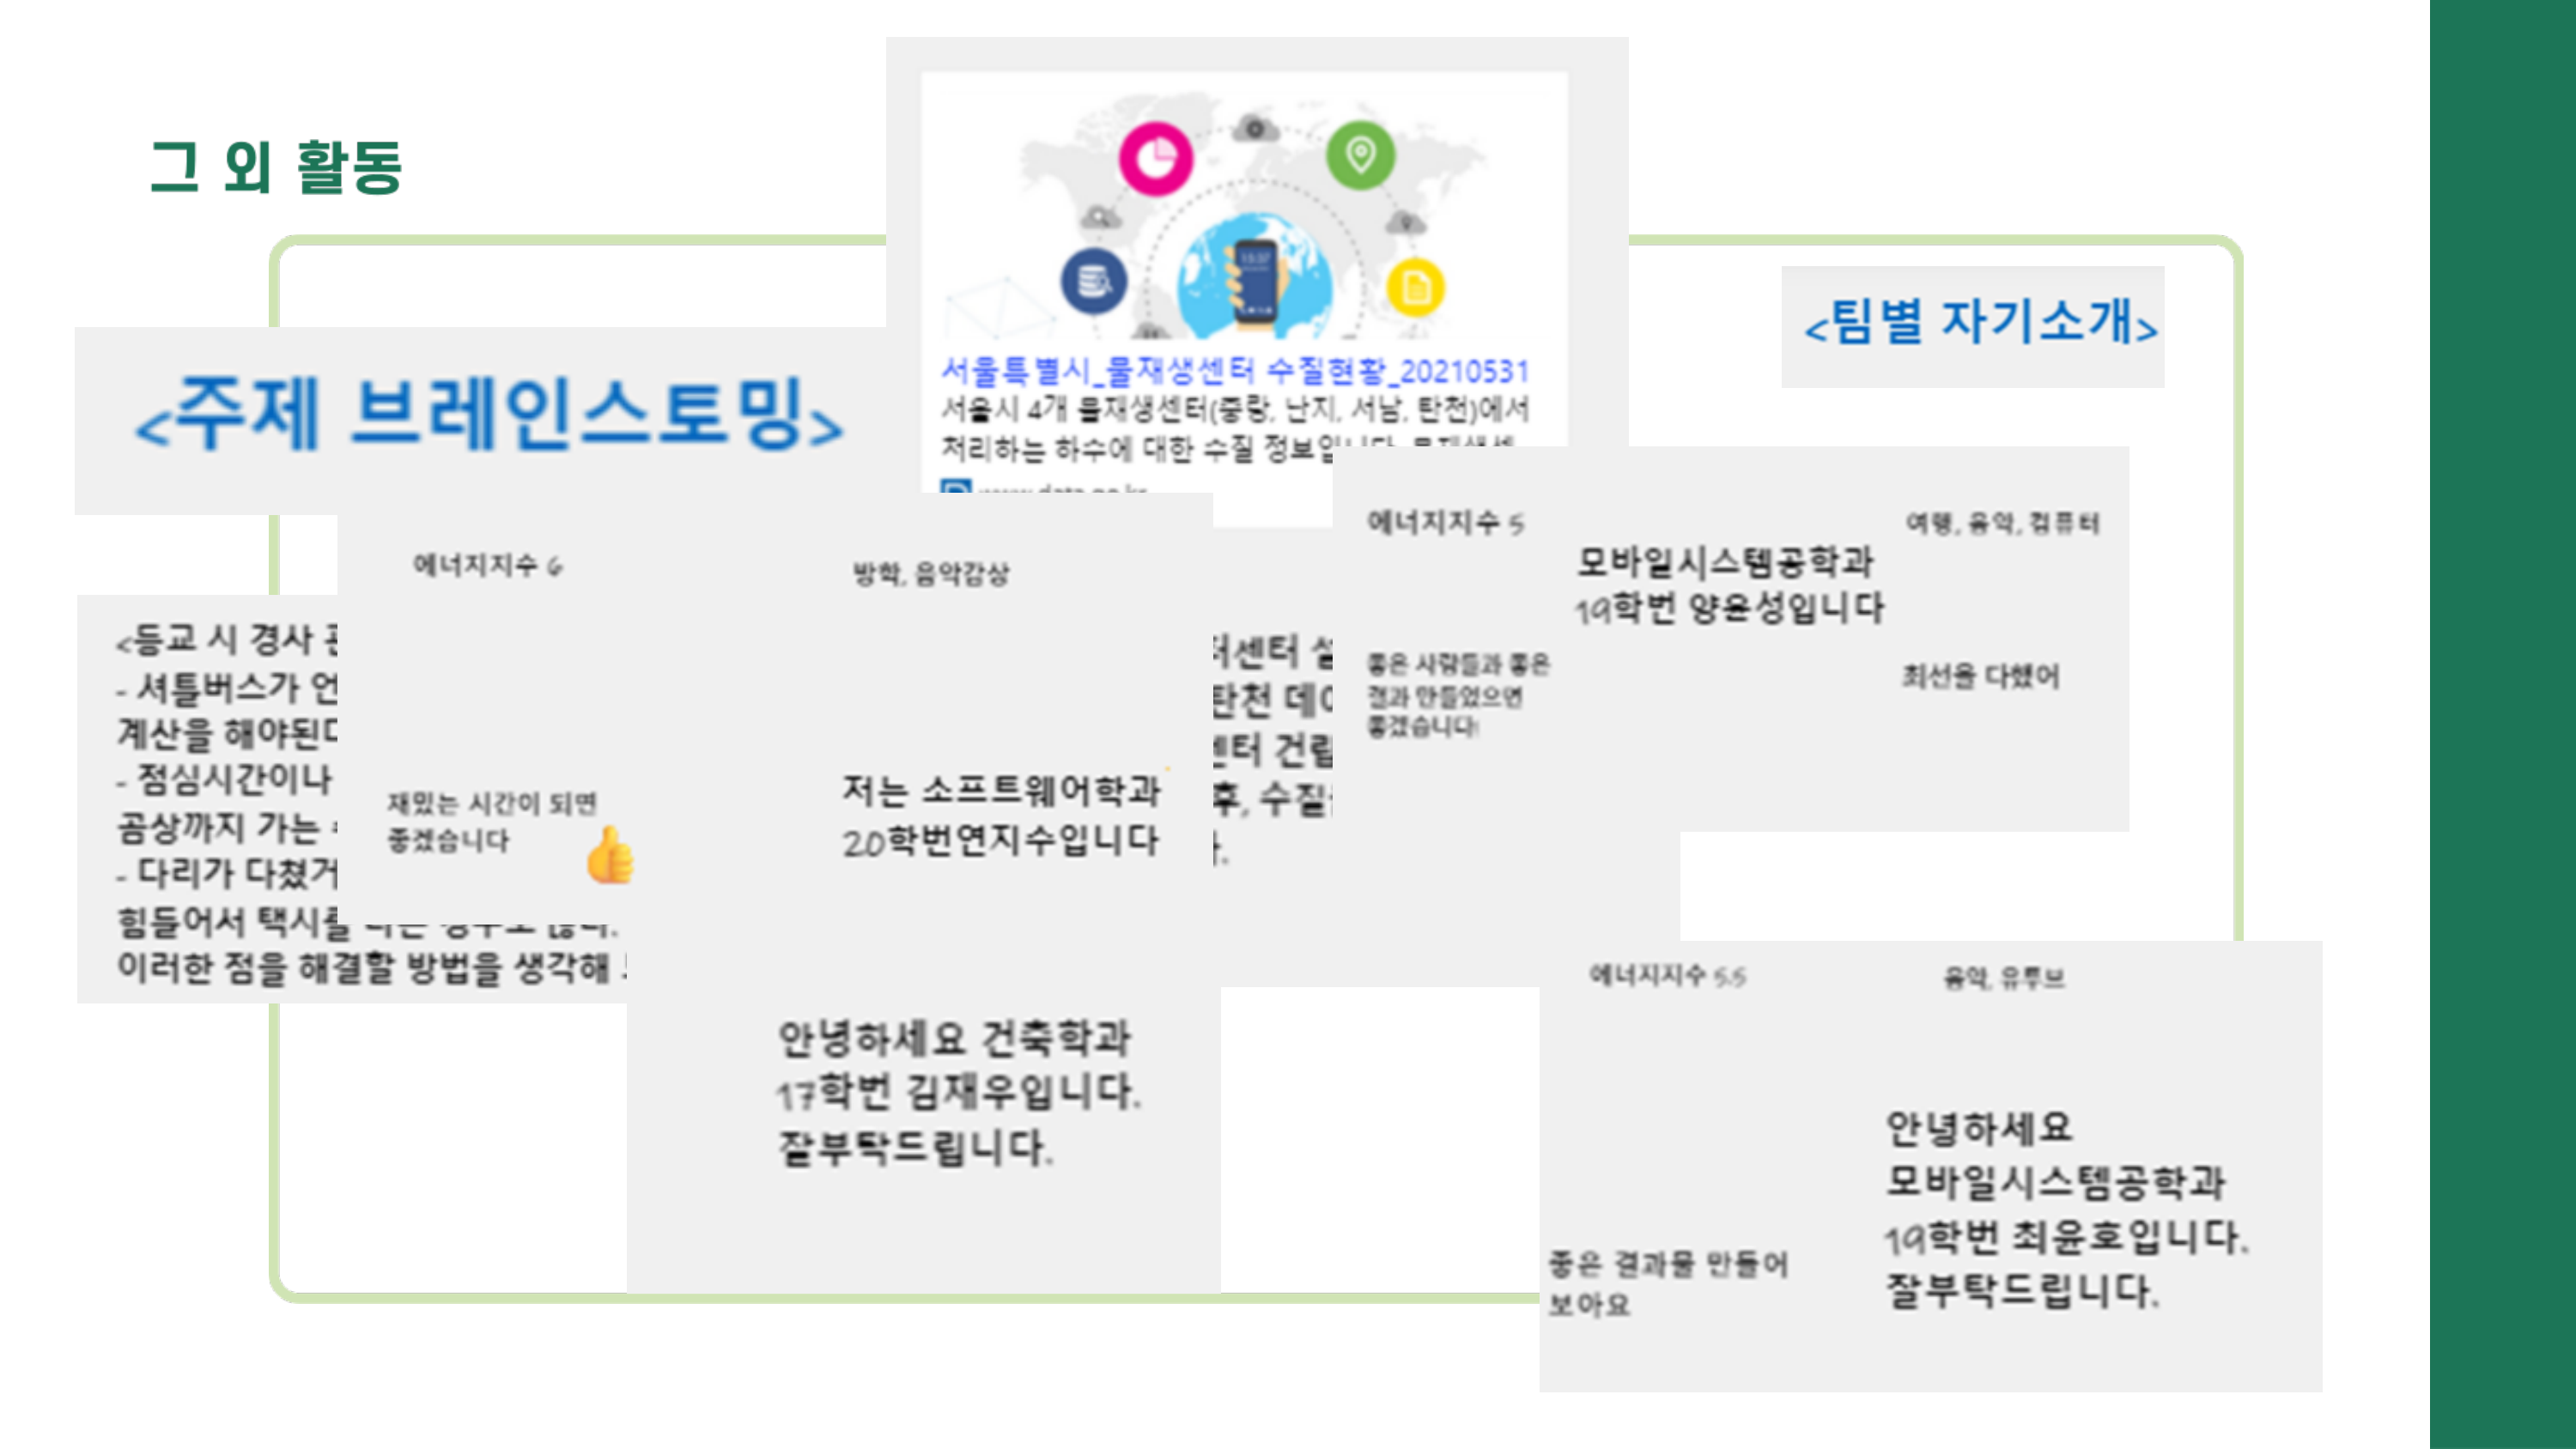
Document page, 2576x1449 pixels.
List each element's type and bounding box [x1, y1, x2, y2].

picture [140, 119, 404, 235]
picture [1781, 266, 2165, 388]
text_box [2430, 0, 2576, 1449]
text_box [268, 234, 882, 325]
text_box [268, 522, 332, 594]
text_box [268, 994, 1535, 1304]
picture [75, 37, 2323, 1392]
text_box [1632, 234, 2244, 940]
